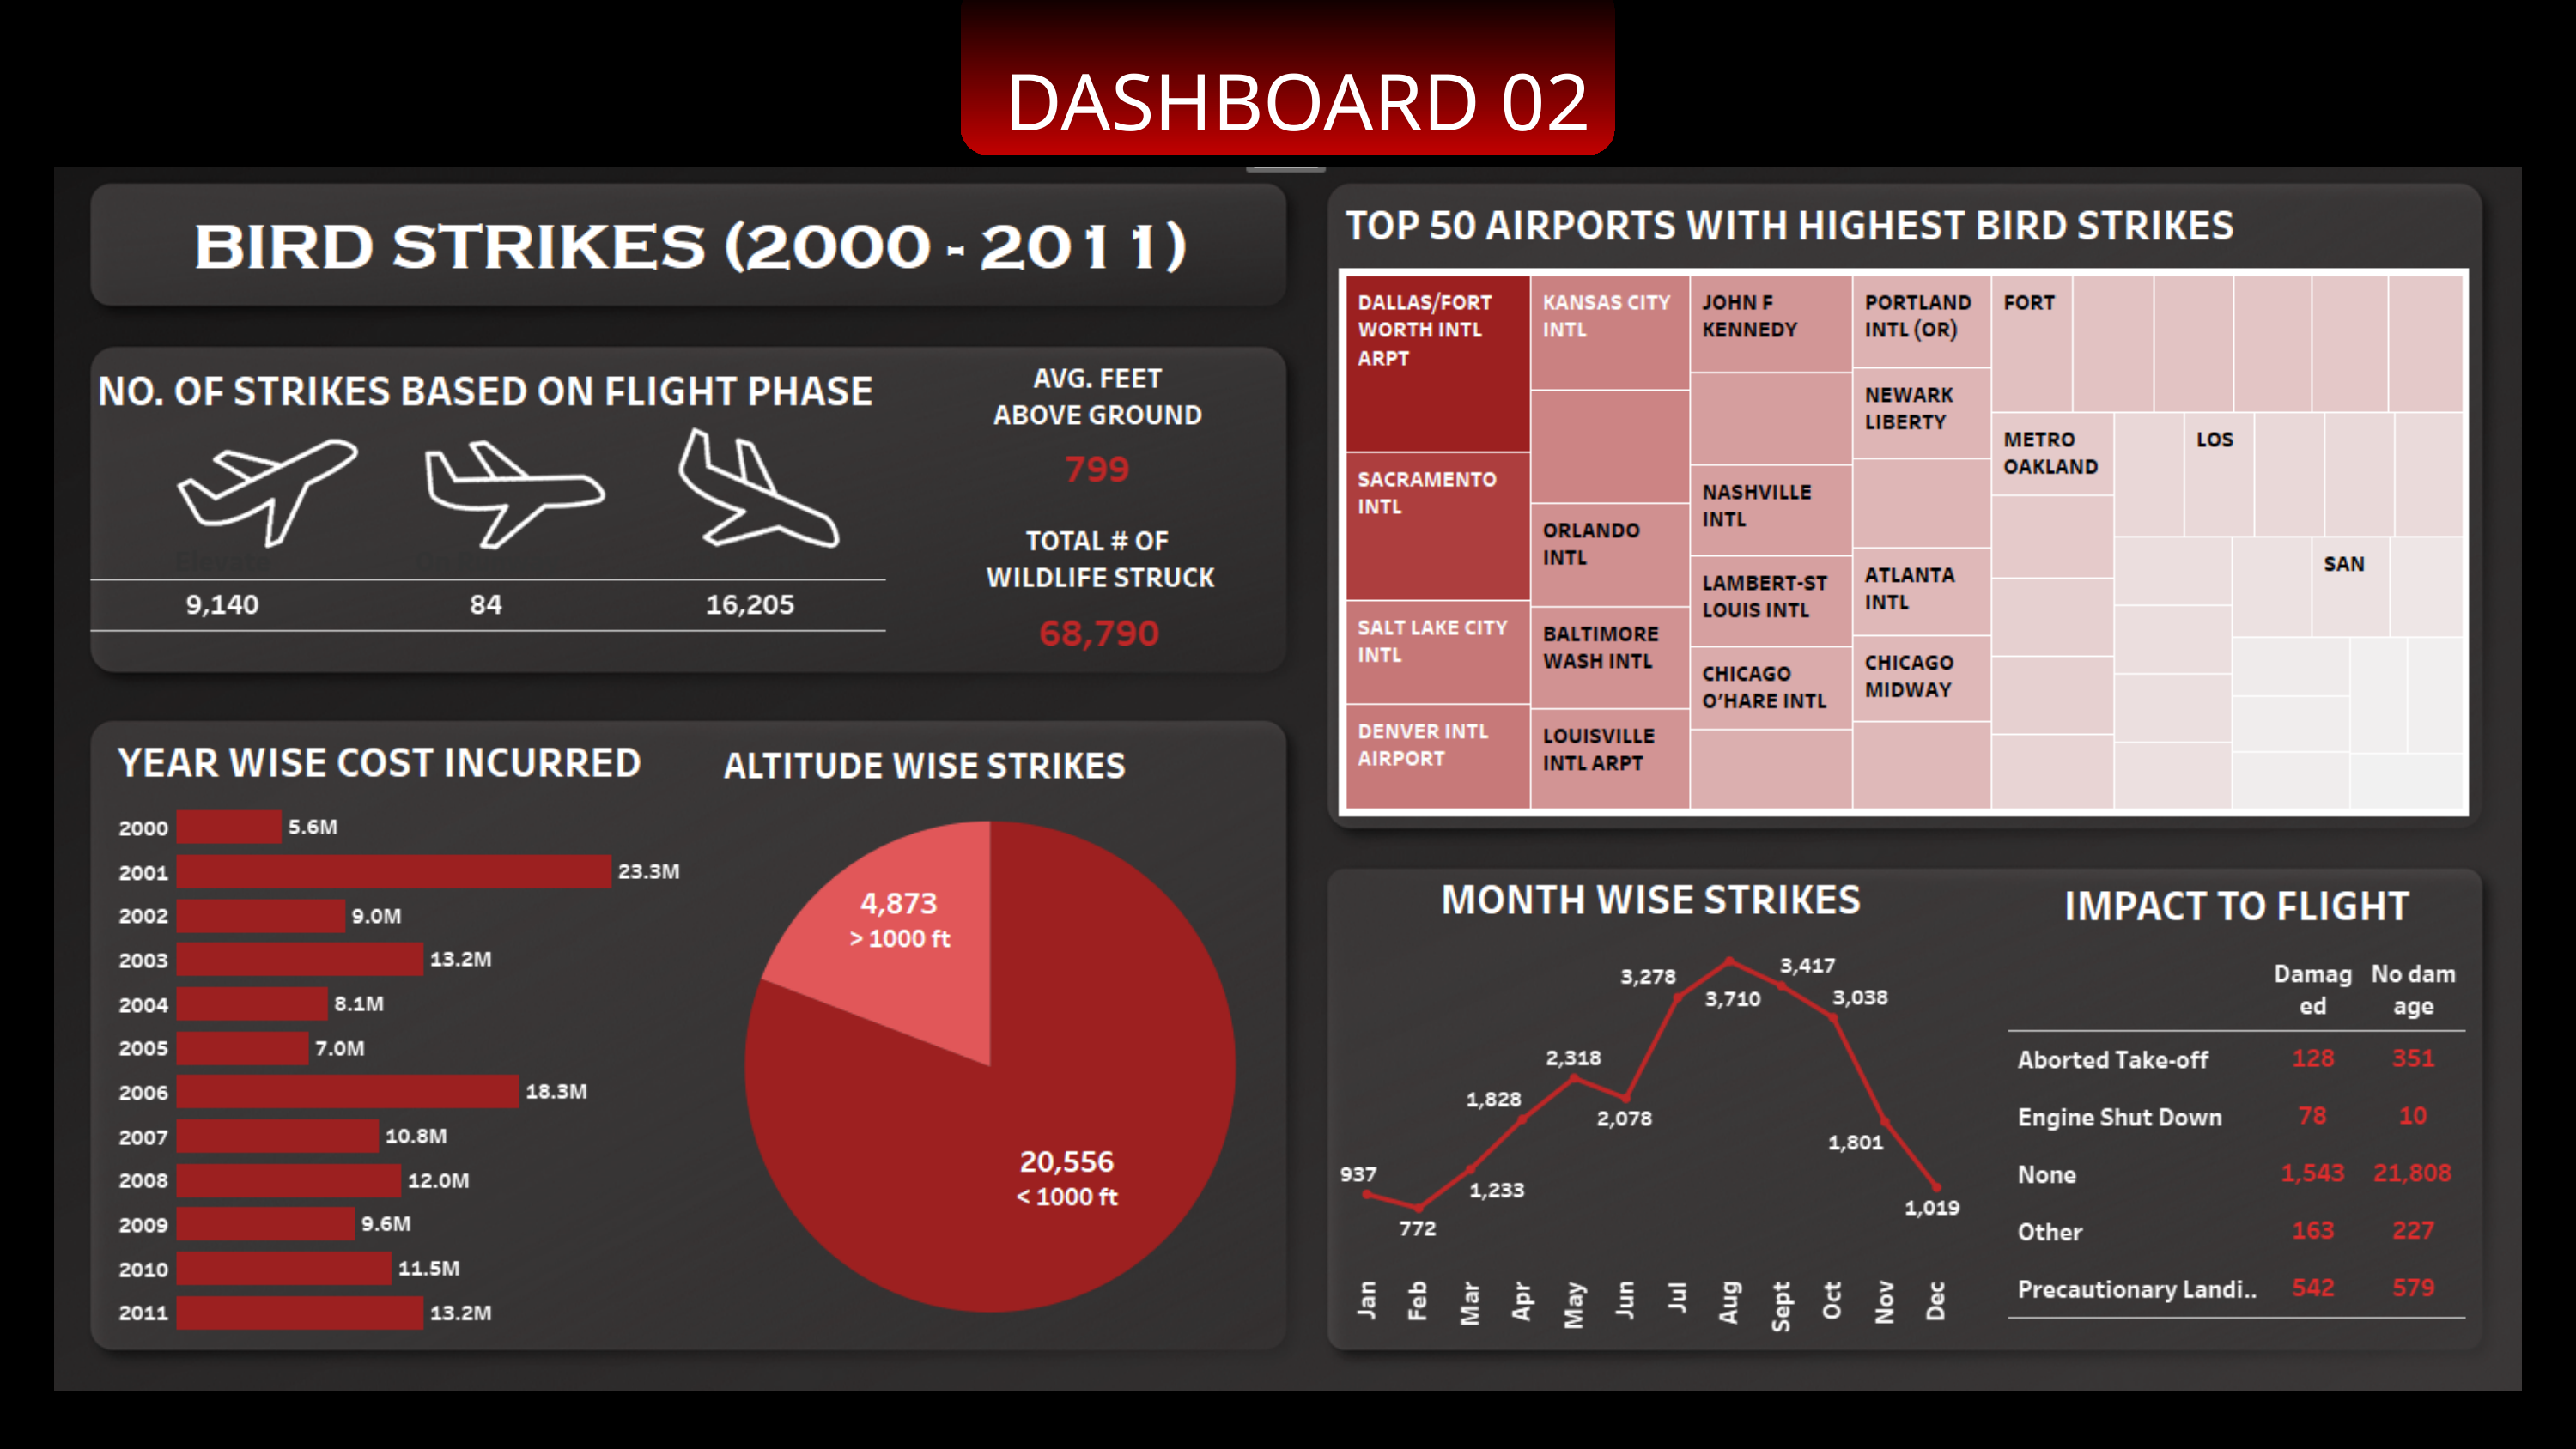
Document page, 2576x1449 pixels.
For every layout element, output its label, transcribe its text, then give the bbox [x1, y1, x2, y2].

text_box DASHBOARD 02 [960, 0, 1616, 155]
picture [54, 167, 2522, 1391]
